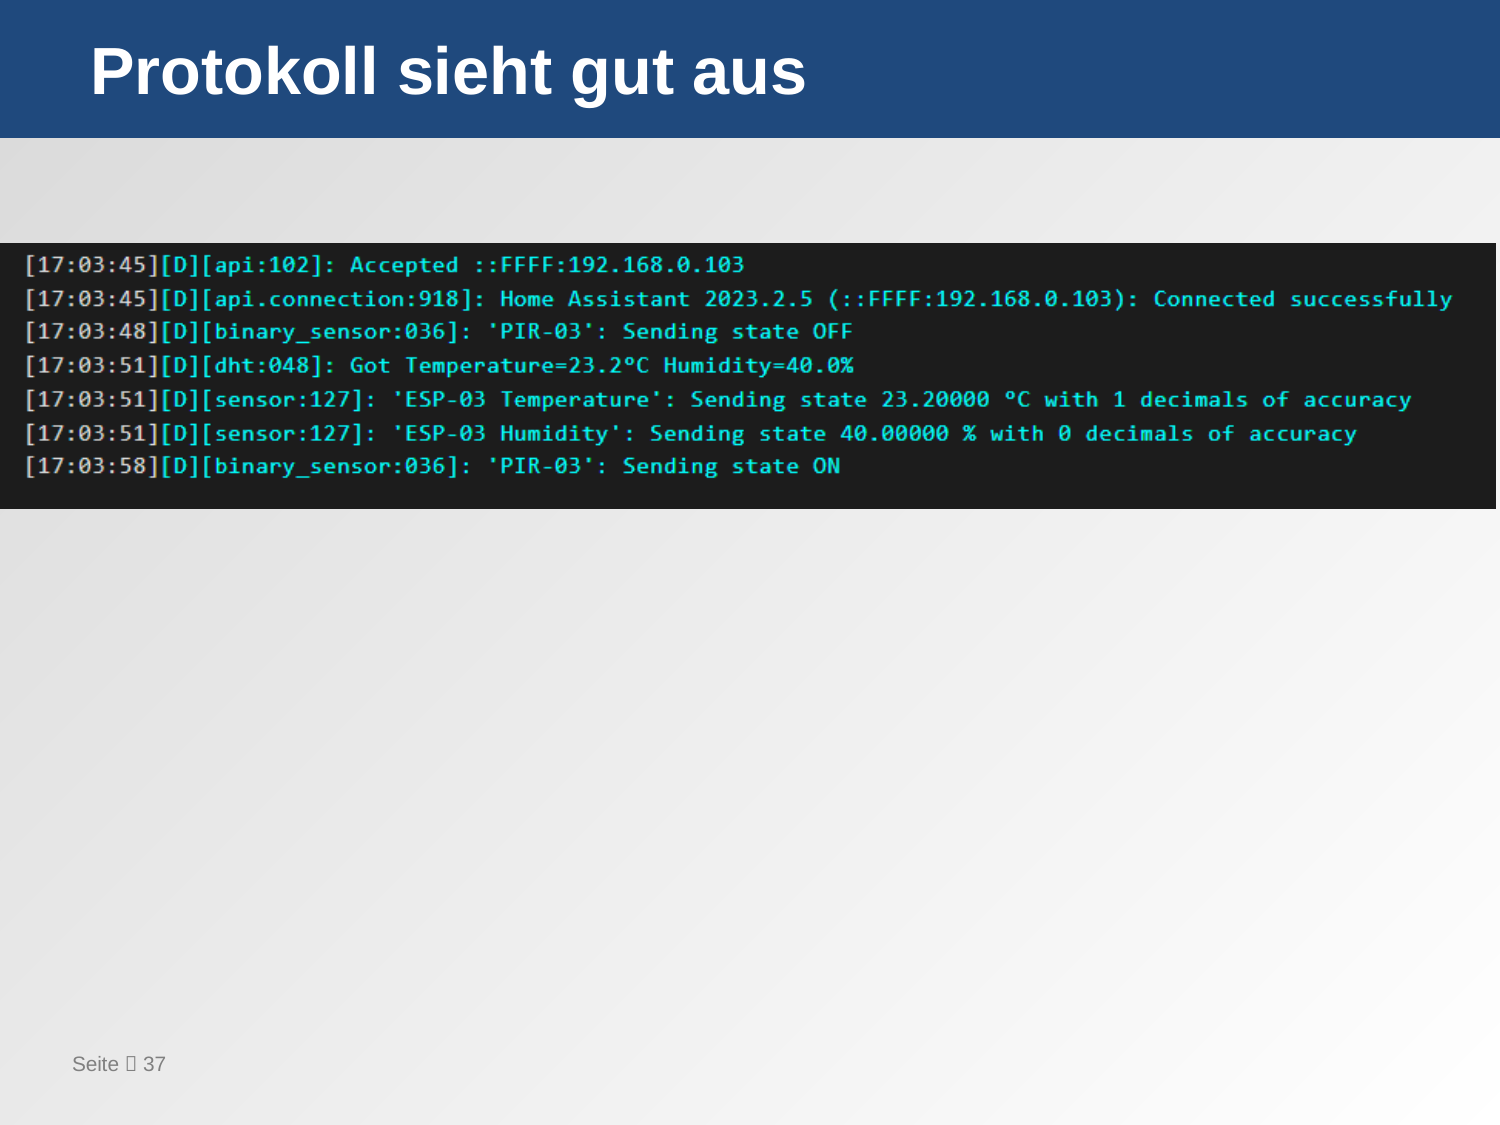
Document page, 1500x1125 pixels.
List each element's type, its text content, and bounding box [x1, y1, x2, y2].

picture [0, 243, 1497, 509]
title Protokoll sieht gut aus [75, 20, 1425, 208]
